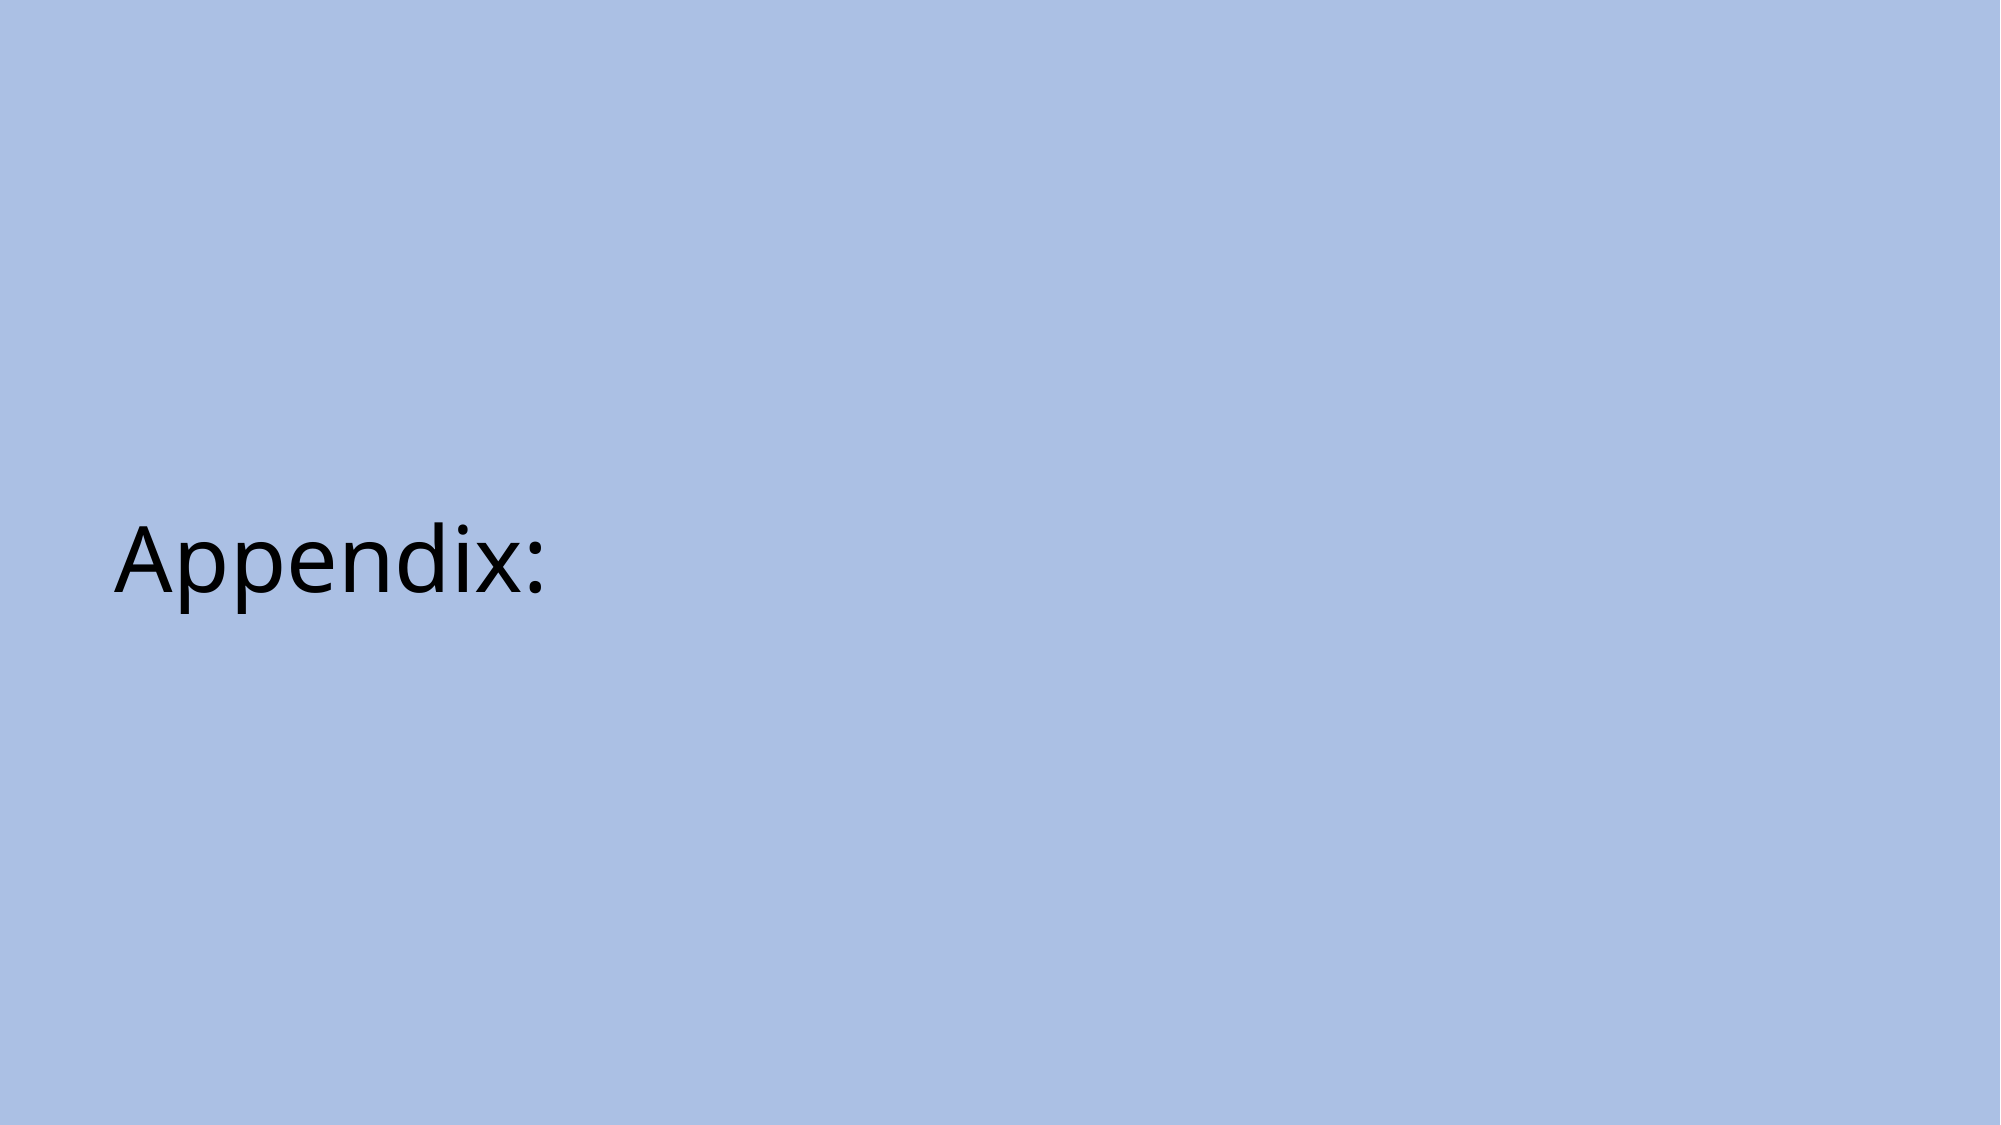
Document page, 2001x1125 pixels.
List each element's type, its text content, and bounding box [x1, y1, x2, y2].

title Appendix: [99, 453, 1825, 672]
